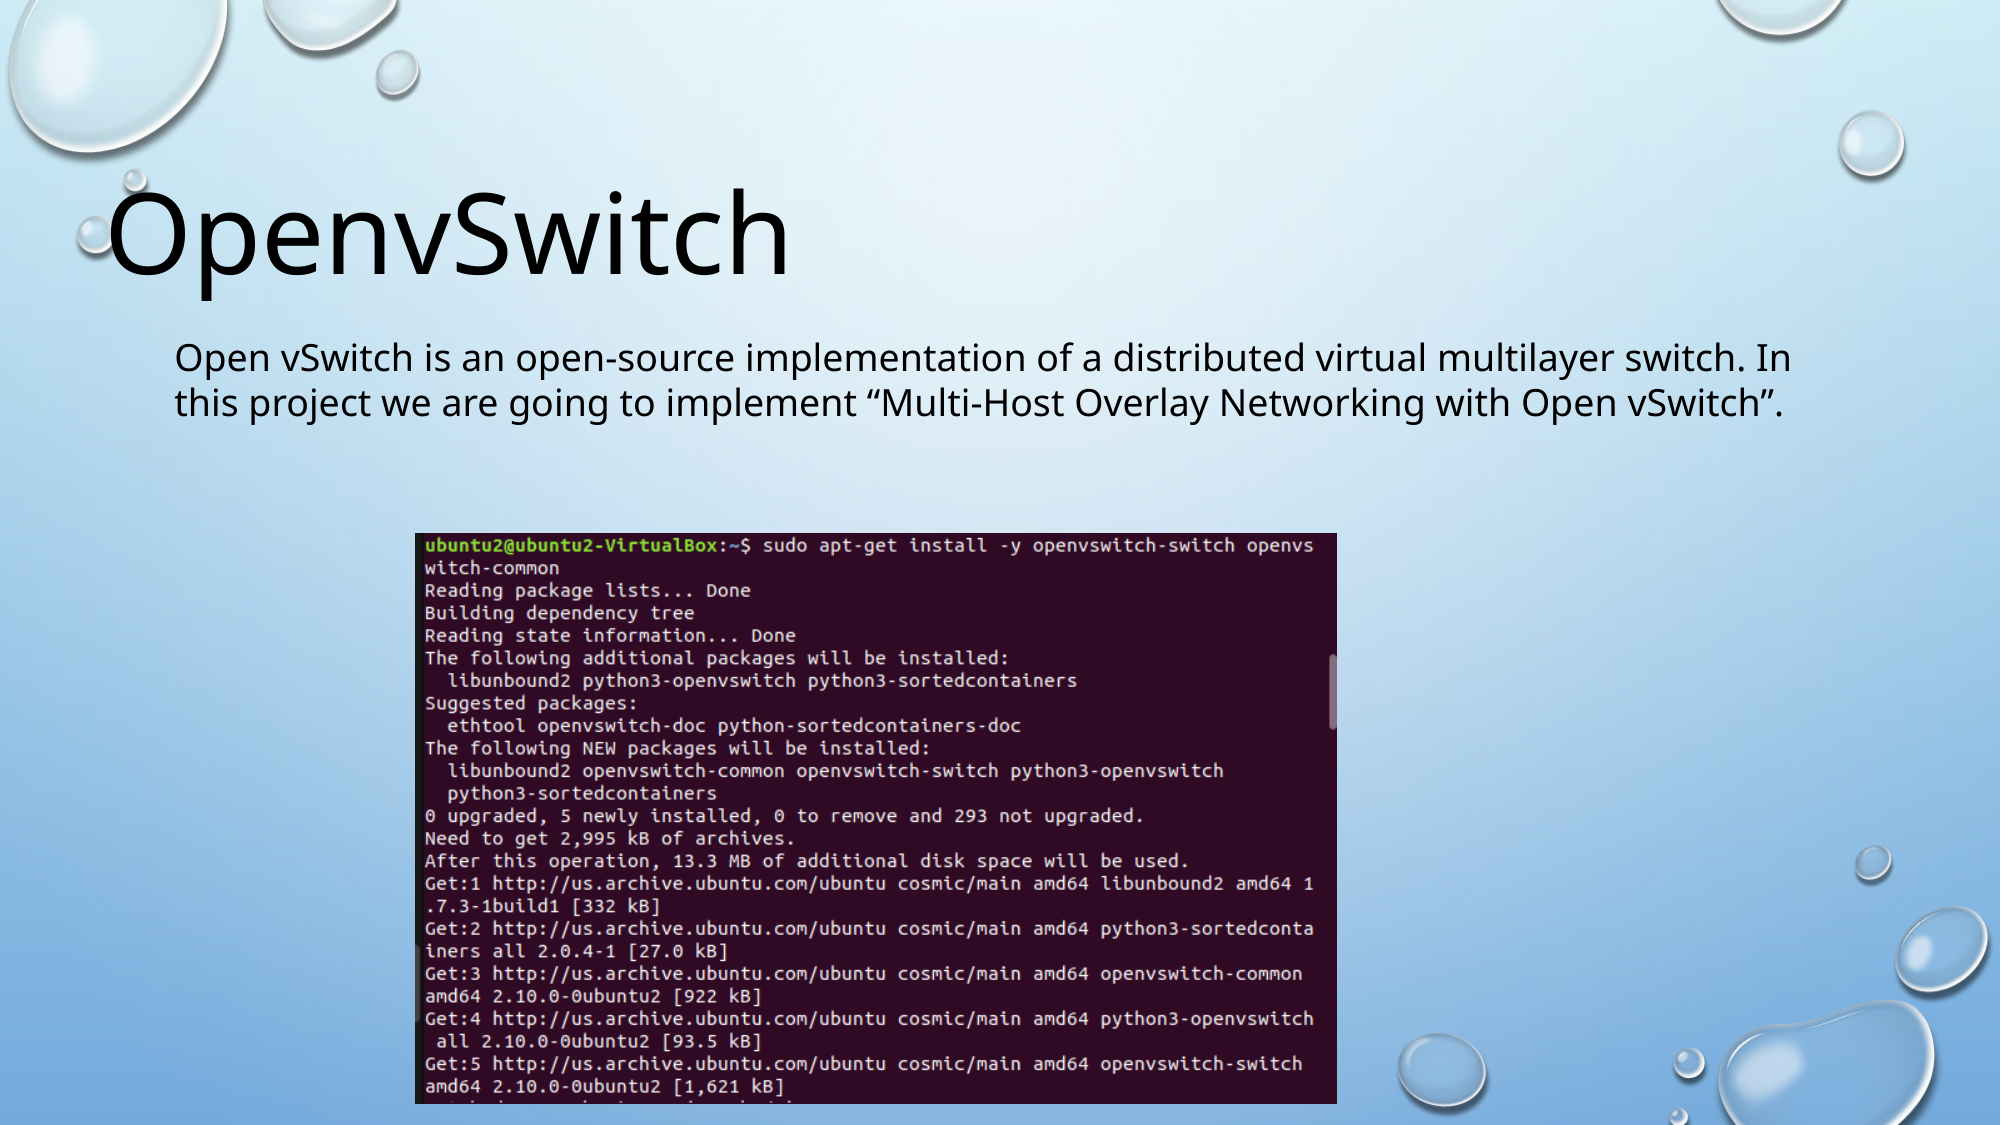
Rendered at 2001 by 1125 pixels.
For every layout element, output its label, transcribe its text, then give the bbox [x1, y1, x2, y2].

text_box OpenvSwitch [89, 154, 810, 305]
picture [0, 0, 2000, 1125]
text_box Open vSwitch is an open-source implementation of a distributed virtual multilayer switch. In this project we are going to implement “Multi-Host Overlay Networking with Open vSwitch”. [159, 326, 1841, 476]
